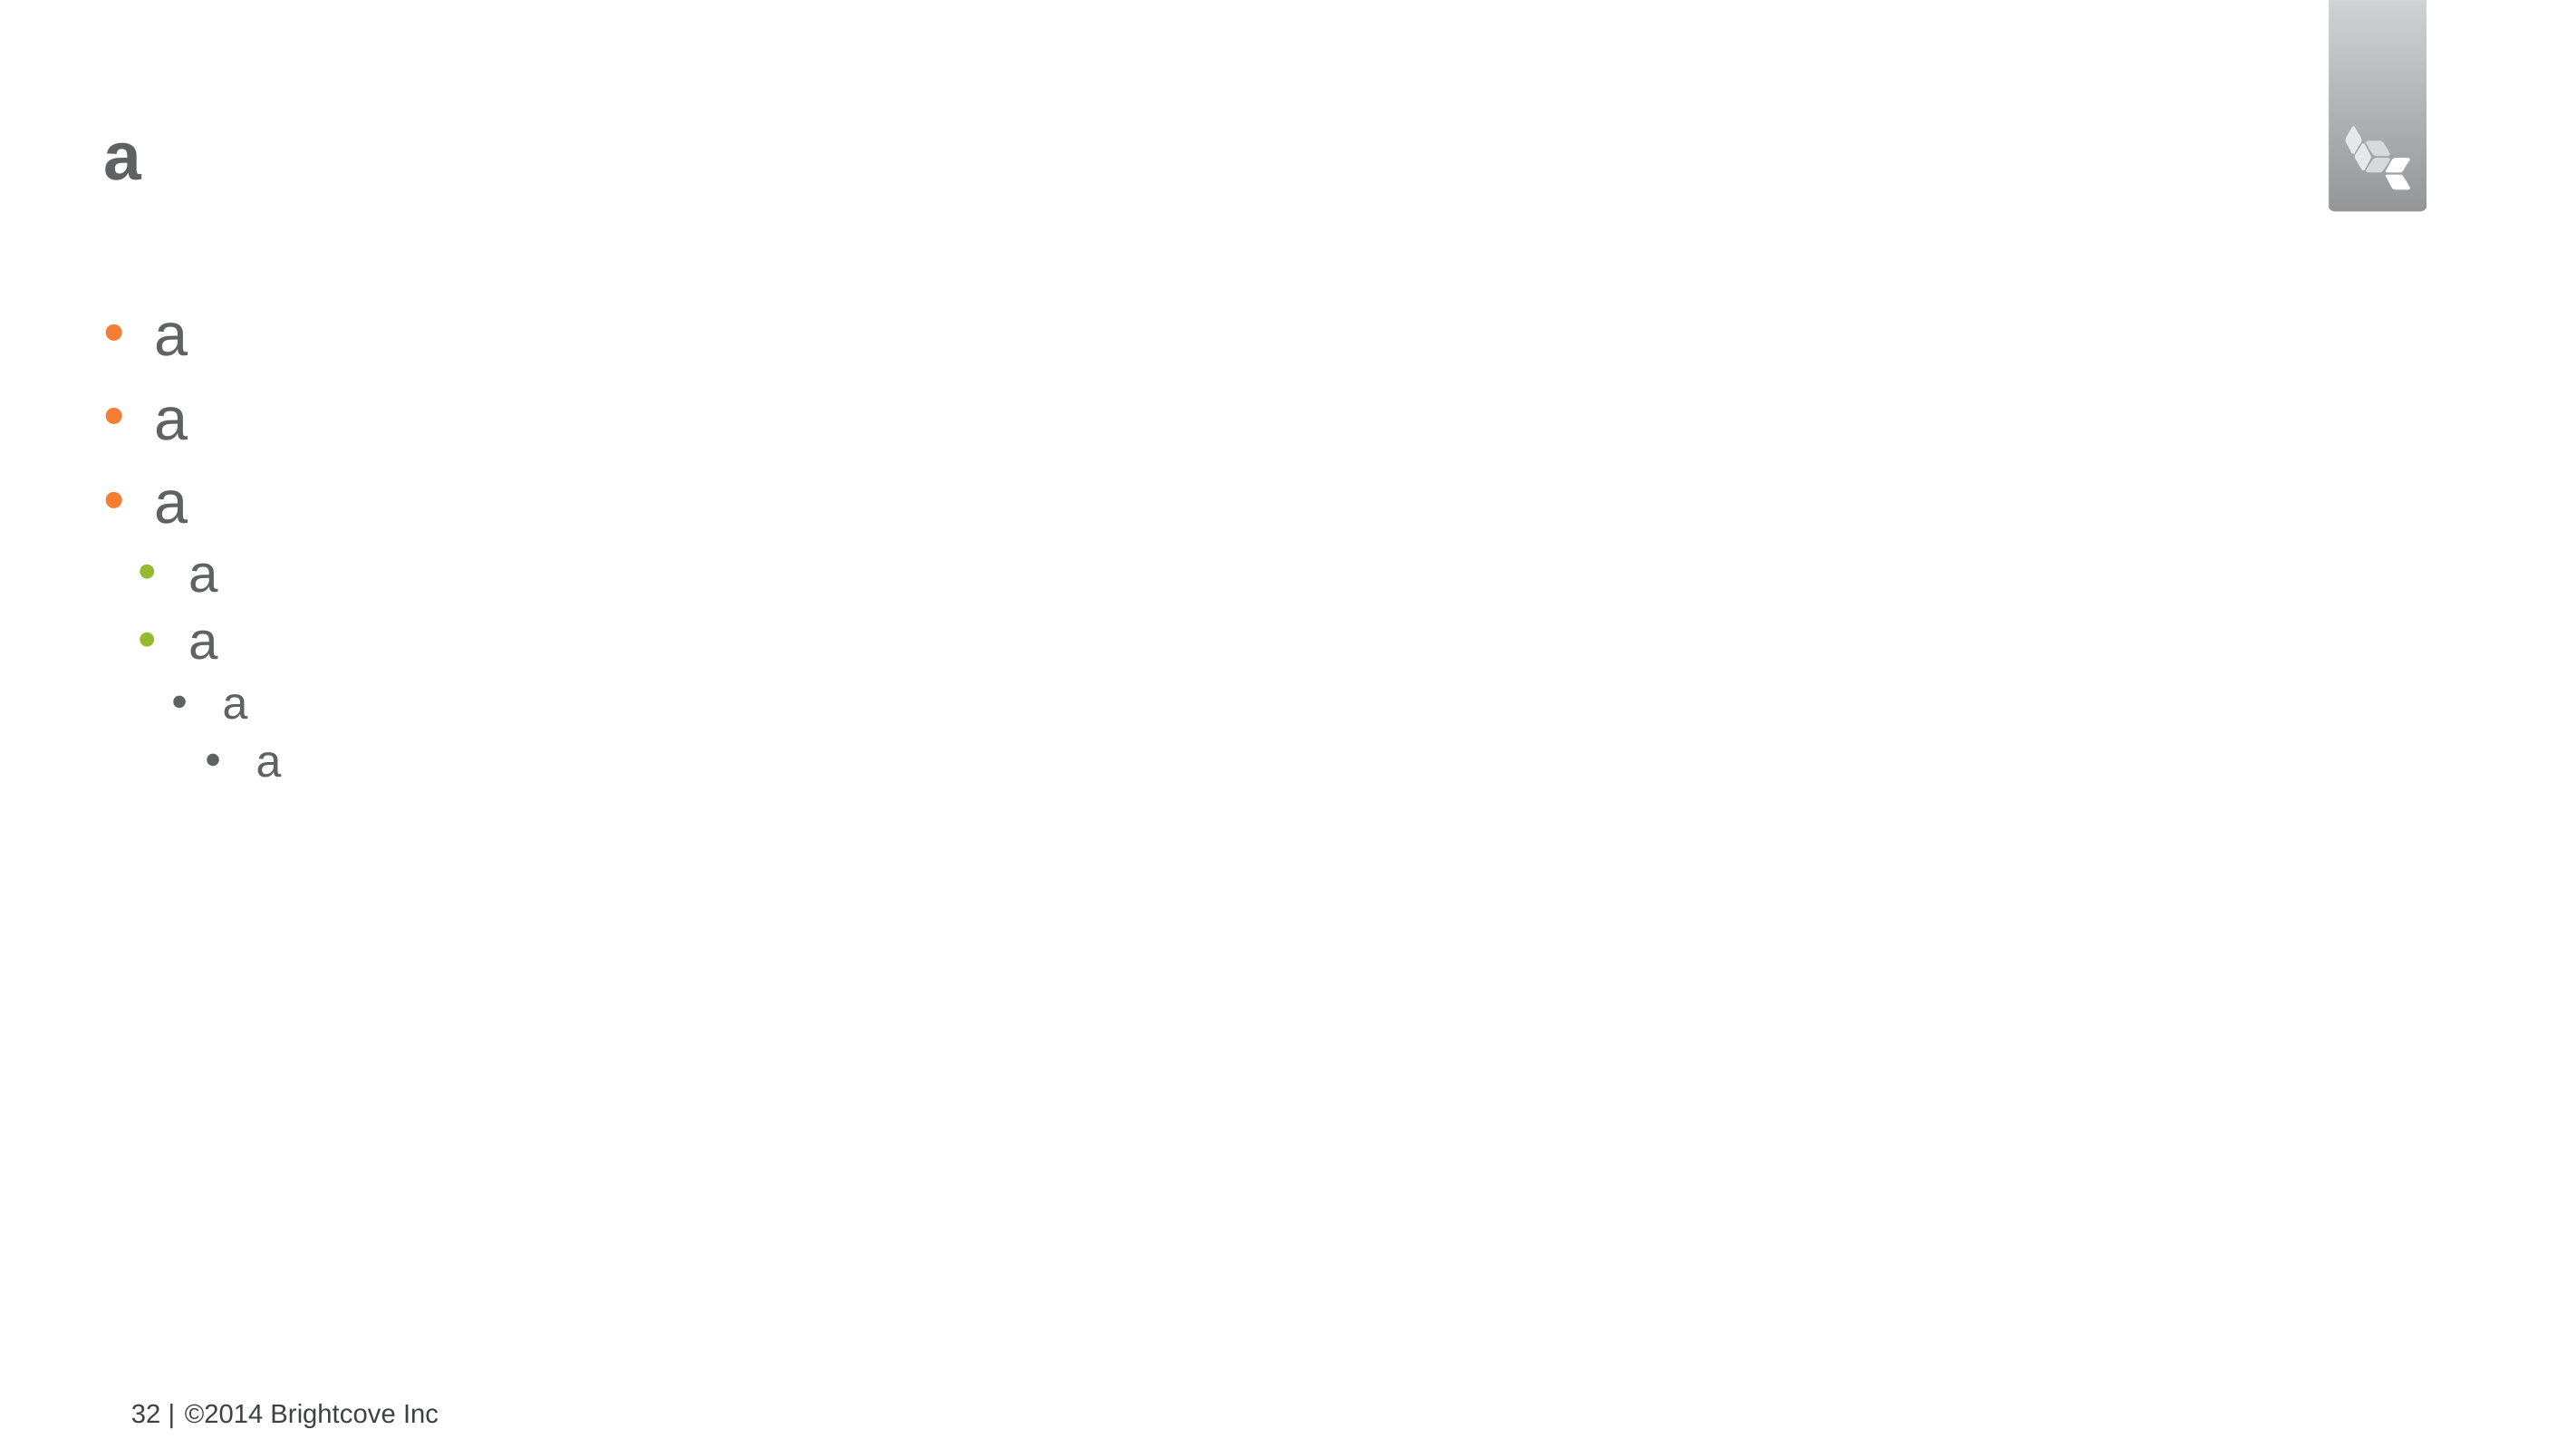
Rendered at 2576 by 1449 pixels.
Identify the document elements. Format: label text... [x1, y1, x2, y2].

list a a a a a a a [80, 284, 2441, 1302]
footer ©2014 Brightcove Inc [189, 1374, 988, 1449]
slide_number 32 | [88, 1374, 189, 1449]
title a [80, 44, 2270, 260]
